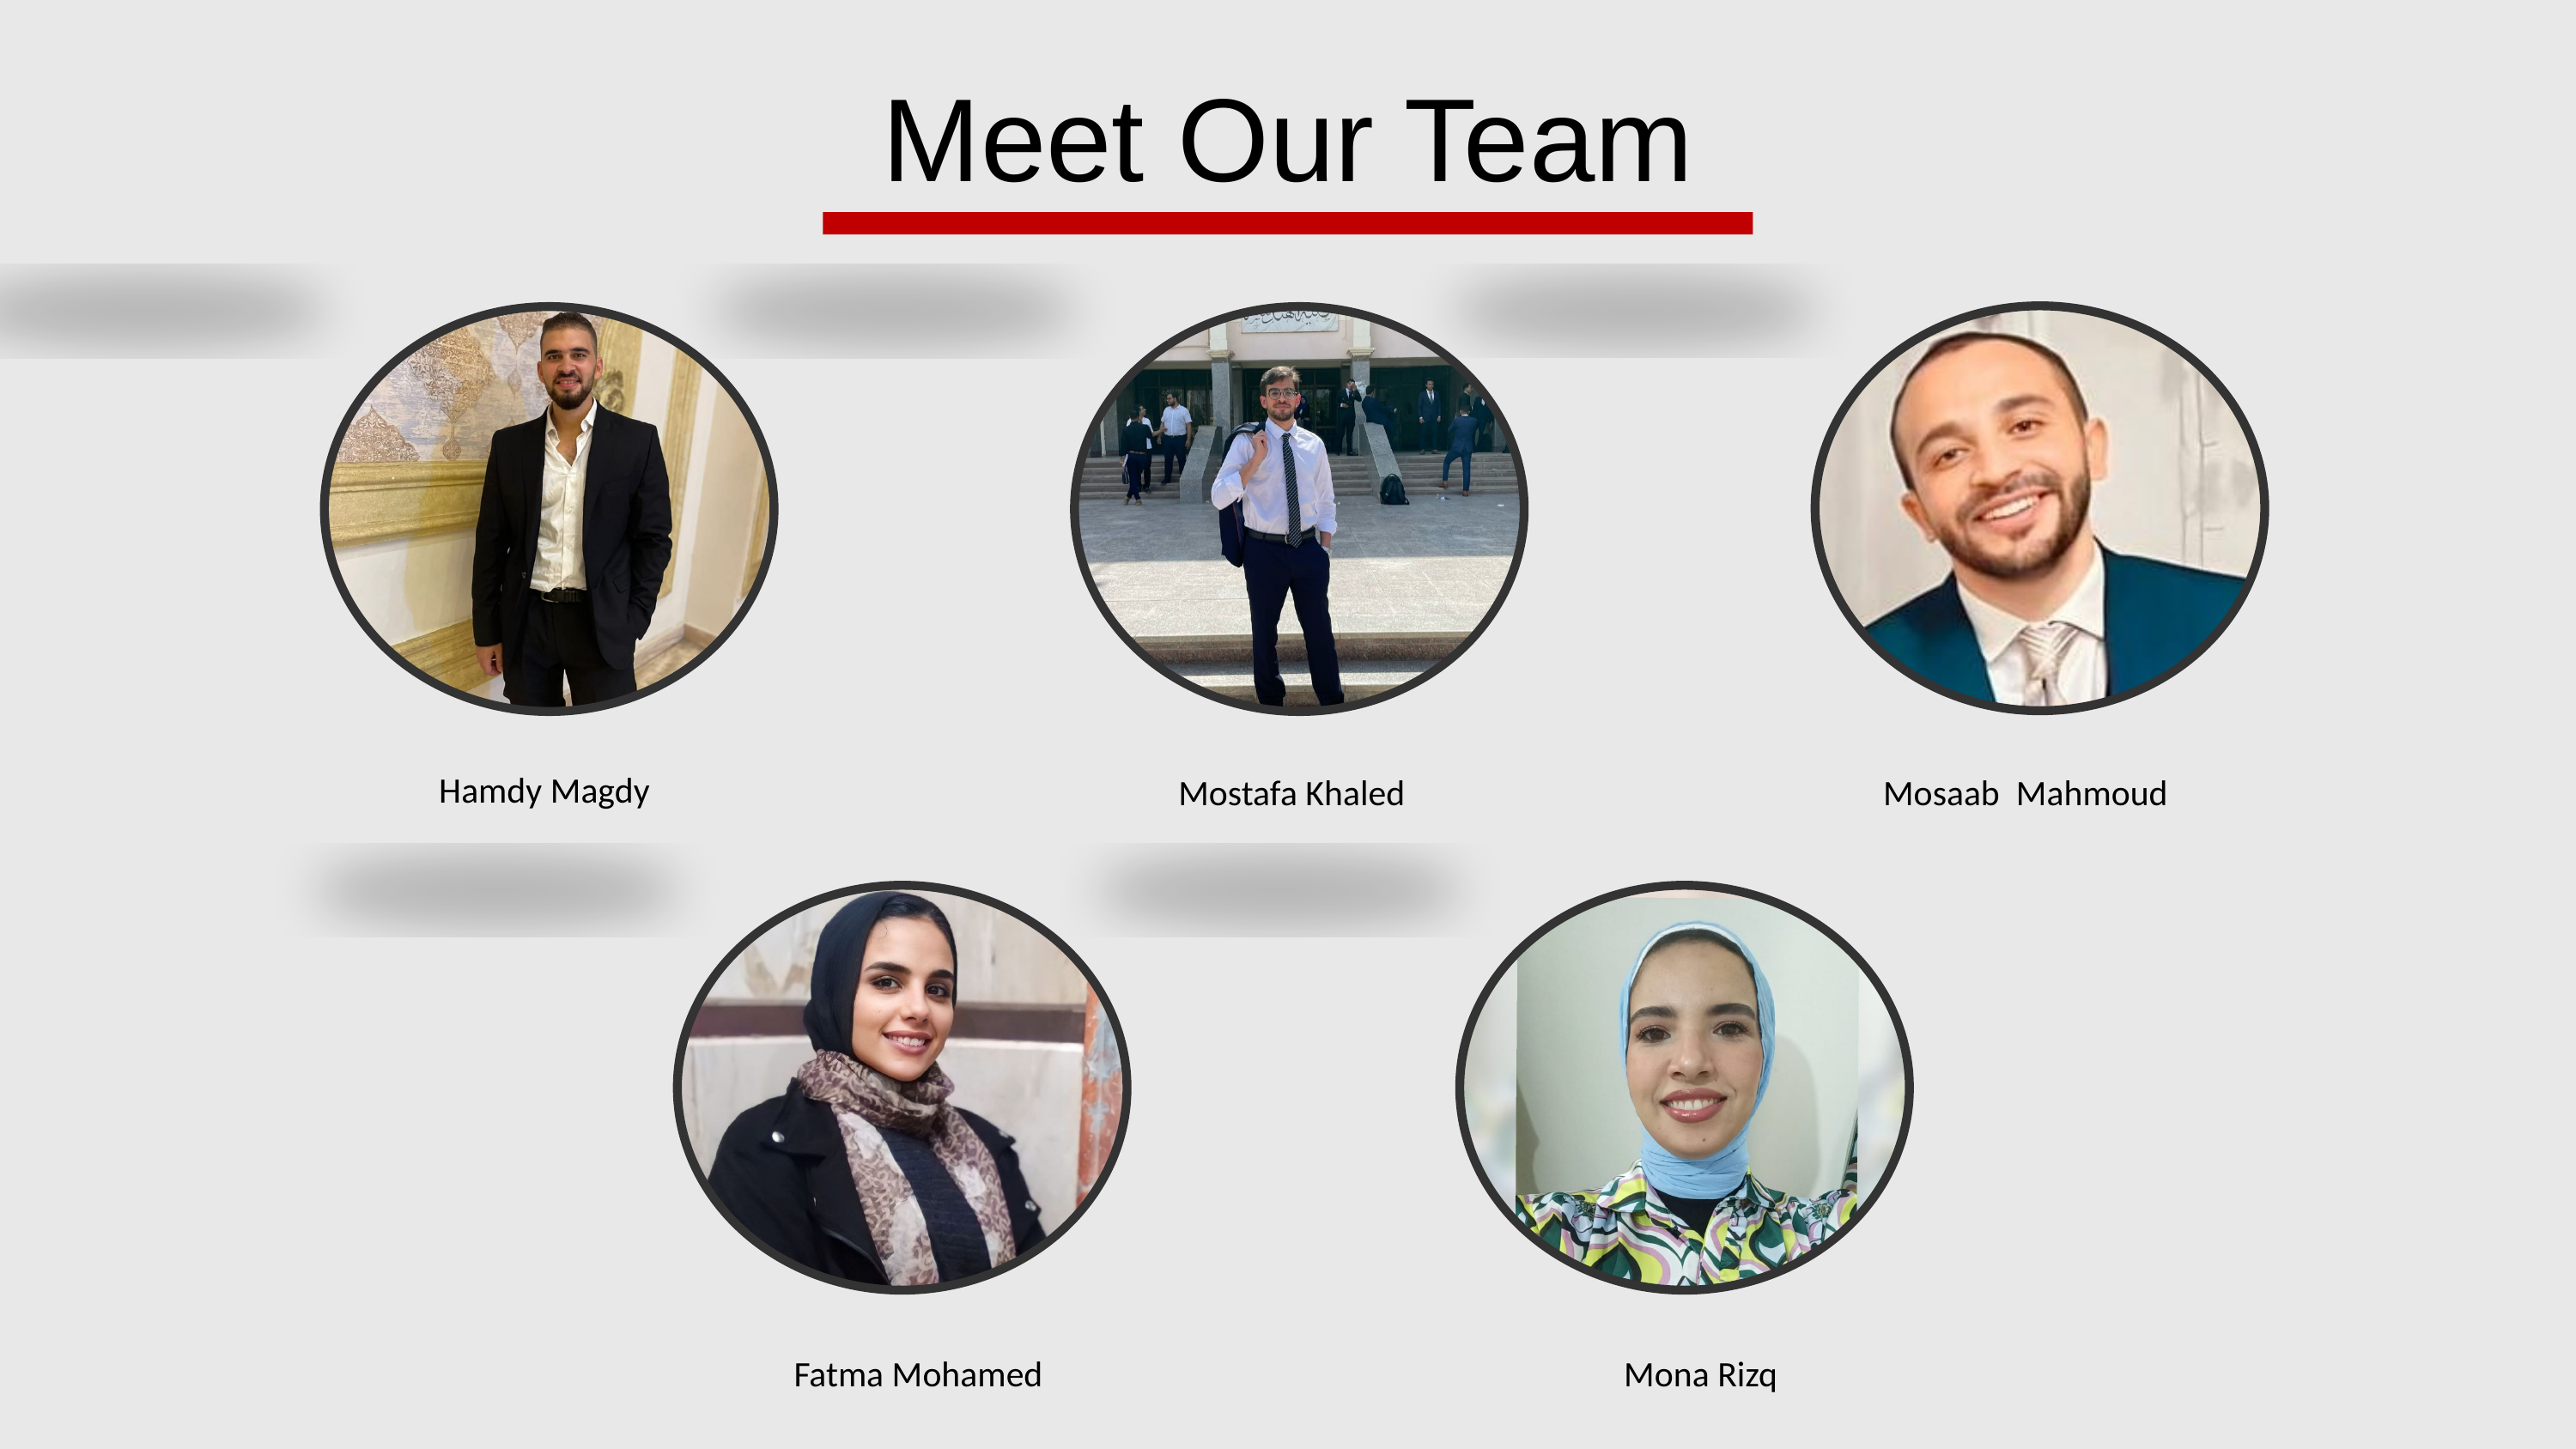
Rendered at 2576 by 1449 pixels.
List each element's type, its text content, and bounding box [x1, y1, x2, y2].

picture [1814, 306, 2265, 712]
picture [324, 306, 775, 712]
text_box Mosaab Mahmoud [1860, 757, 2191, 825]
text_box Meet Our Team [202, 37, 2374, 326]
text_box [823, 212, 1753, 235]
text_box Hamdy Magdy [379, 754, 710, 822]
text_box Mostafa Khaled [1130, 757, 1461, 825]
picture [1459, 885, 1910, 1291]
text_box Fatma Mohamed [753, 1337, 1084, 1406]
picture [677, 885, 1127, 1291]
text_box Mona Rizq [1535, 1337, 1866, 1406]
picture [1074, 306, 1525, 712]
